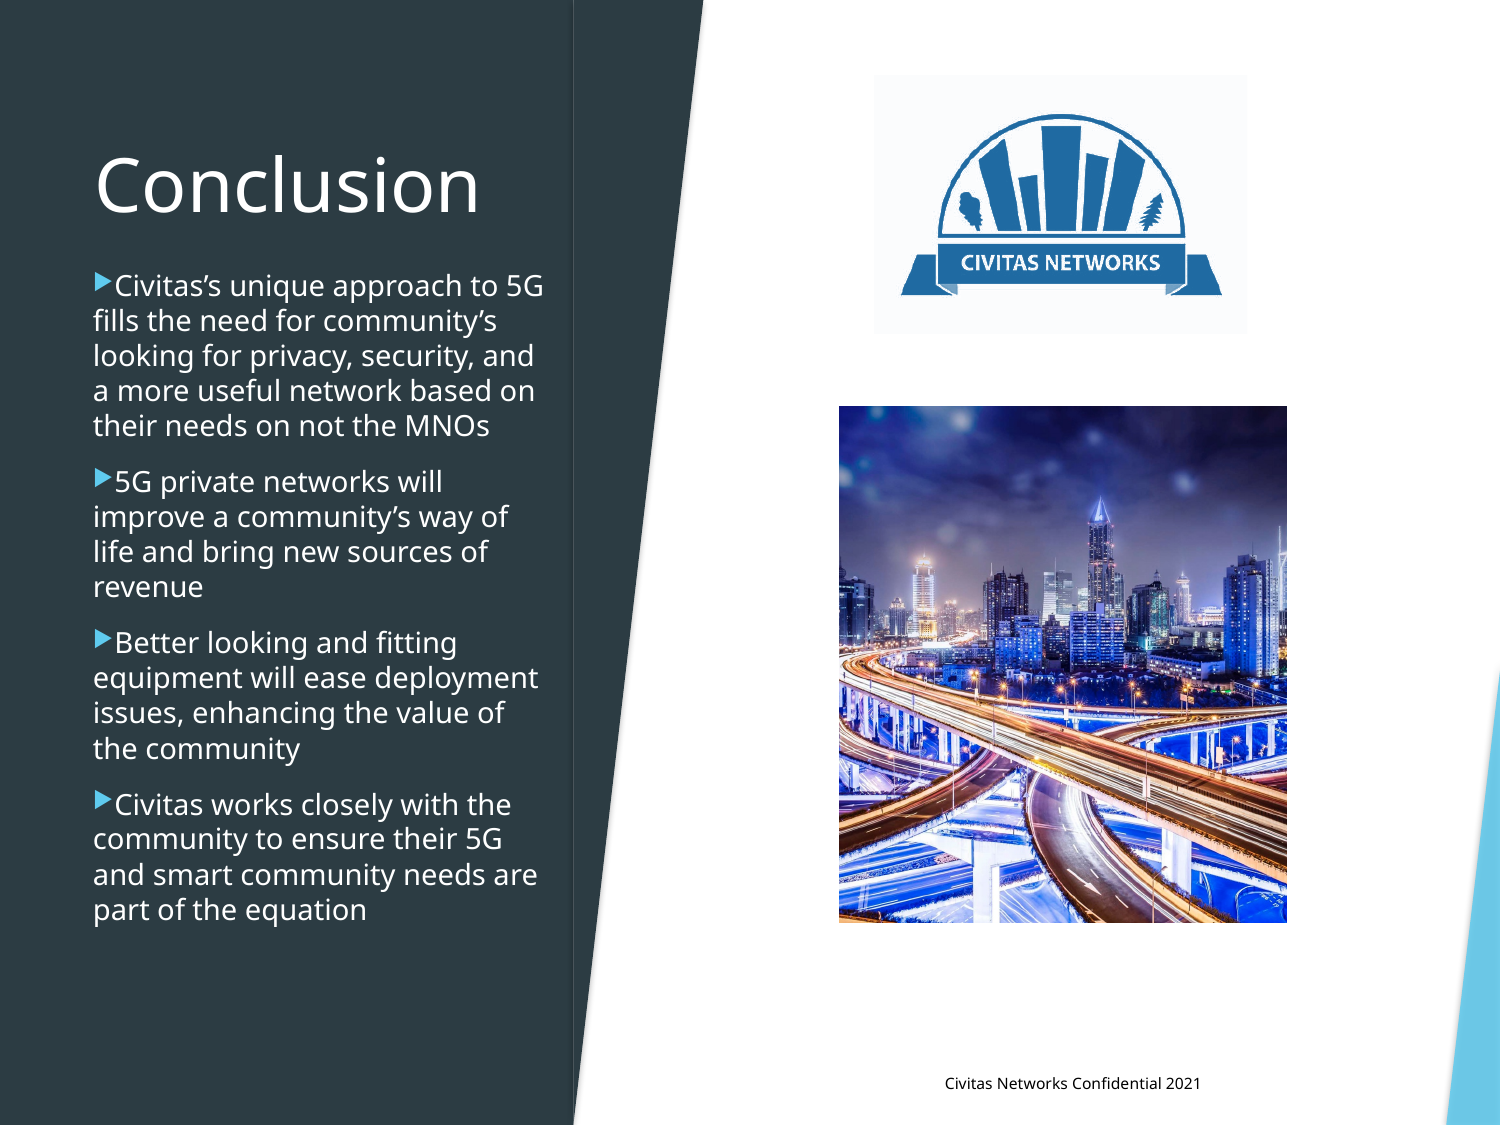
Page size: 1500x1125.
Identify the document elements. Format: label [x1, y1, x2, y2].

picture [873, 74, 1248, 334]
list [838, 405, 1287, 924]
text_box [0, 0, 1500, 1125]
